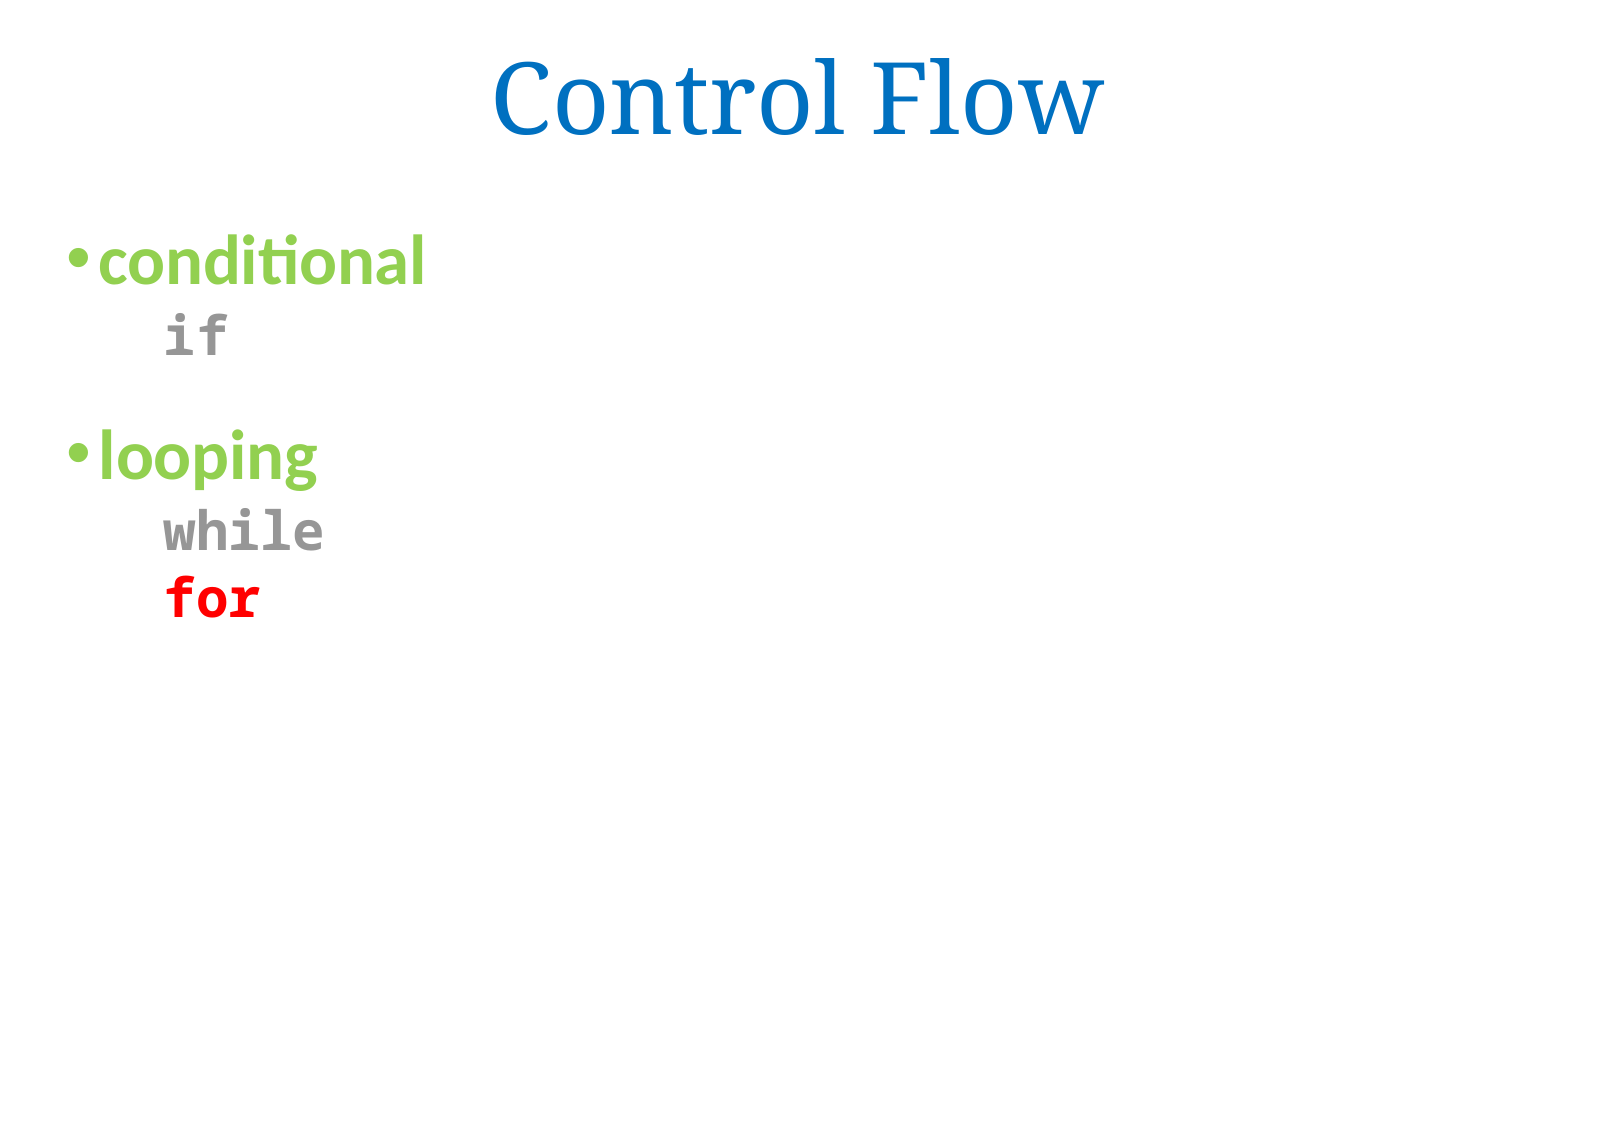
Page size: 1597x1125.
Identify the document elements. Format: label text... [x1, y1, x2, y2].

text_box conditional if looping while for [51, 215, 1512, 918]
text_box Control Flow [0, 0, 1597, 204]
